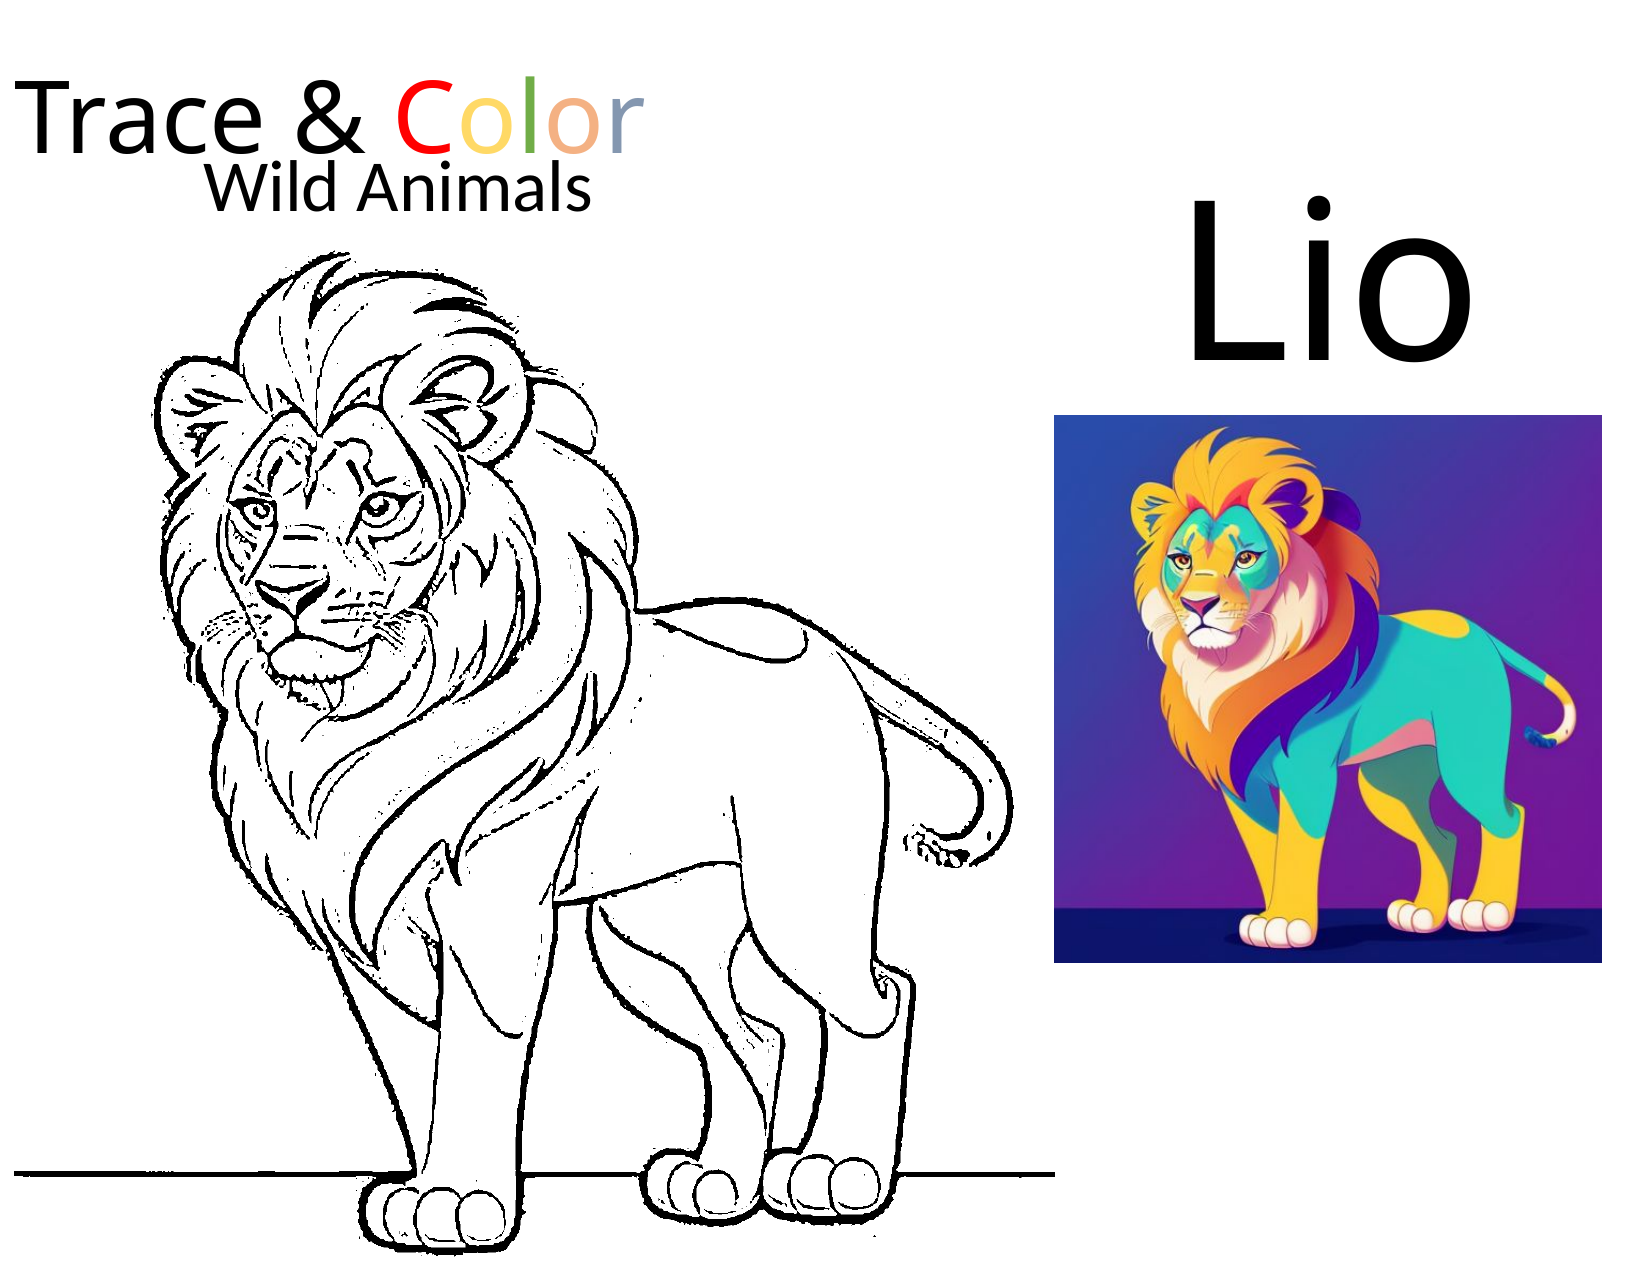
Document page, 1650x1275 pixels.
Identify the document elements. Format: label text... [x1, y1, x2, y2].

text_box Lion [1115, 130, 1541, 415]
text_box Wild Animals [14, 130, 783, 234]
picture [14, 234, 1602, 1275]
text_box Trace & Color [0, 45, 827, 181]
